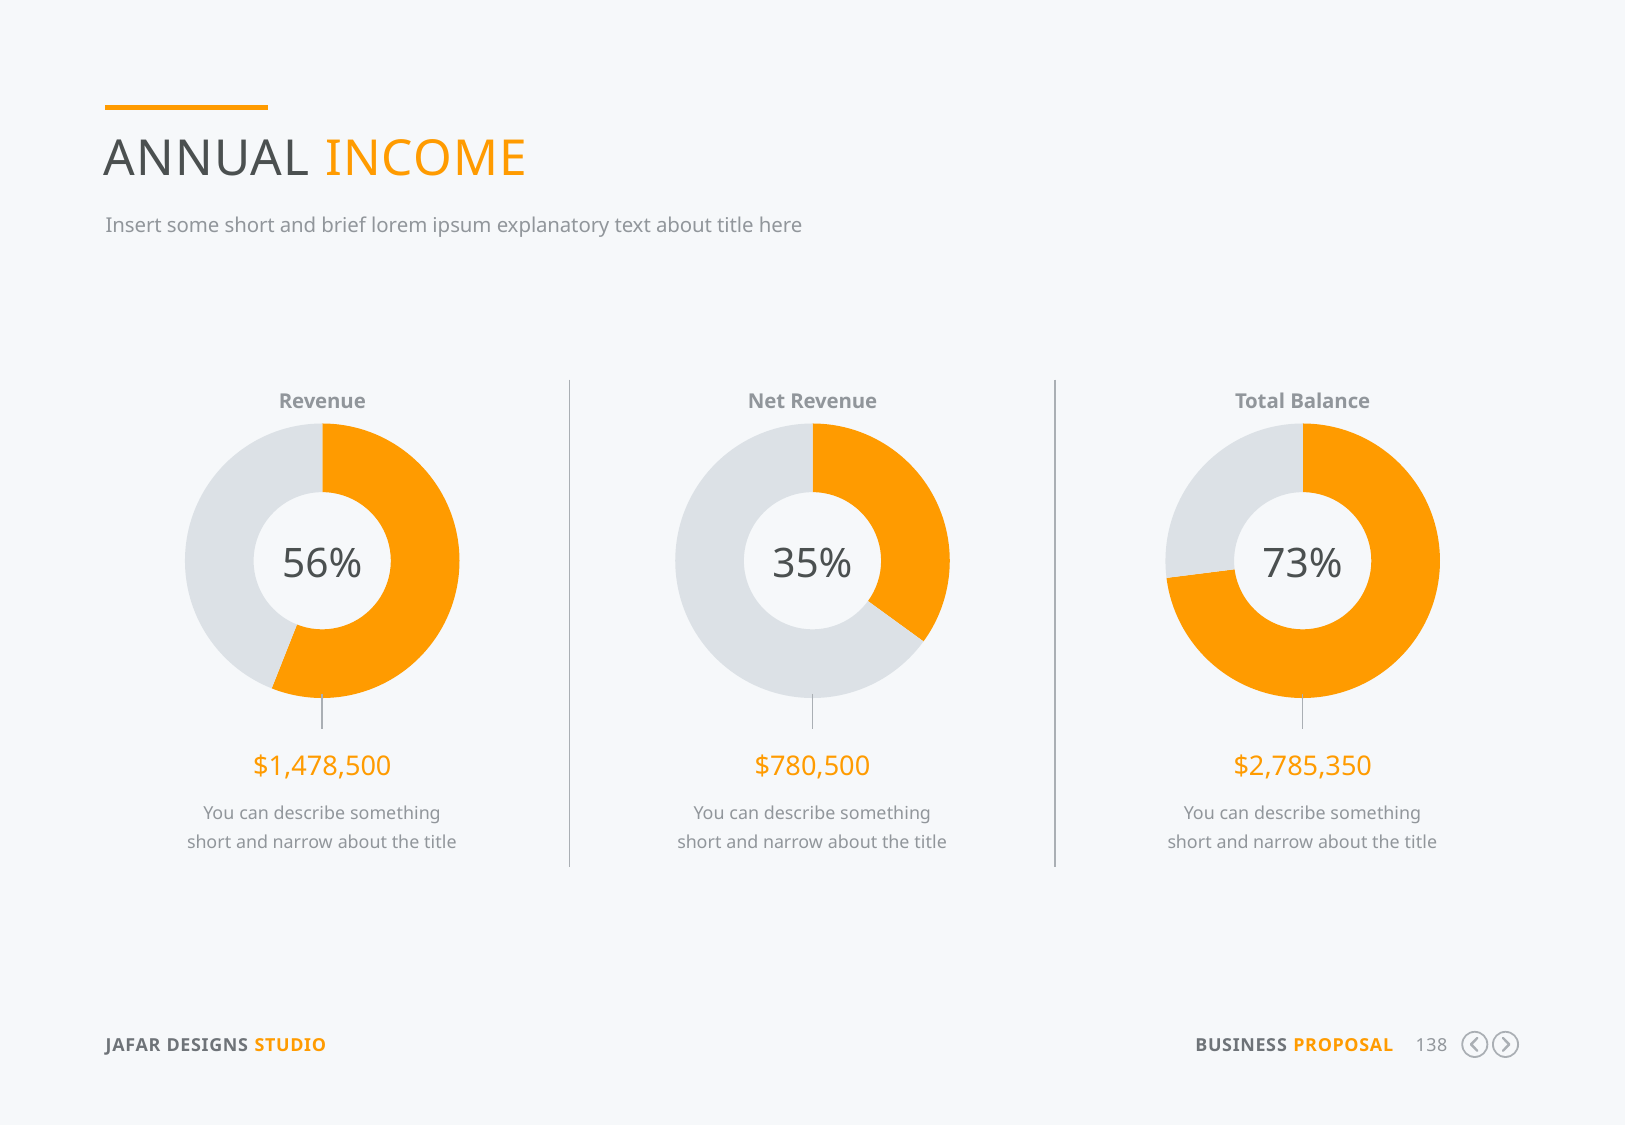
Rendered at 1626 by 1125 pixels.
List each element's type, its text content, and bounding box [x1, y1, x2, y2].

text_box You can describe something short and narrow about the title [1162, 795, 1444, 852]
chart [669, 413, 956, 708]
list Insert some short and brief lorem ipsum explanatory text about title here [105, 209, 1519, 241]
text_box Revenue [182, 388, 462, 413]
chart [179, 413, 466, 708]
text_box $2,785,350 [1162, 748, 1444, 782]
text_box $780,500 [672, 748, 953, 782]
text_box $1,478,500 [181, 748, 463, 782]
text_box You can describe something short and narrow about the title [181, 795, 463, 852]
text_box Total Balance [1164, 388, 1442, 413]
chart [1159, 413, 1446, 708]
text_box You can describe something short and narrow about the title [672, 795, 953, 852]
text_box Net Revenue [672, 388, 953, 413]
list Annual Income [103, 125, 1518, 188]
